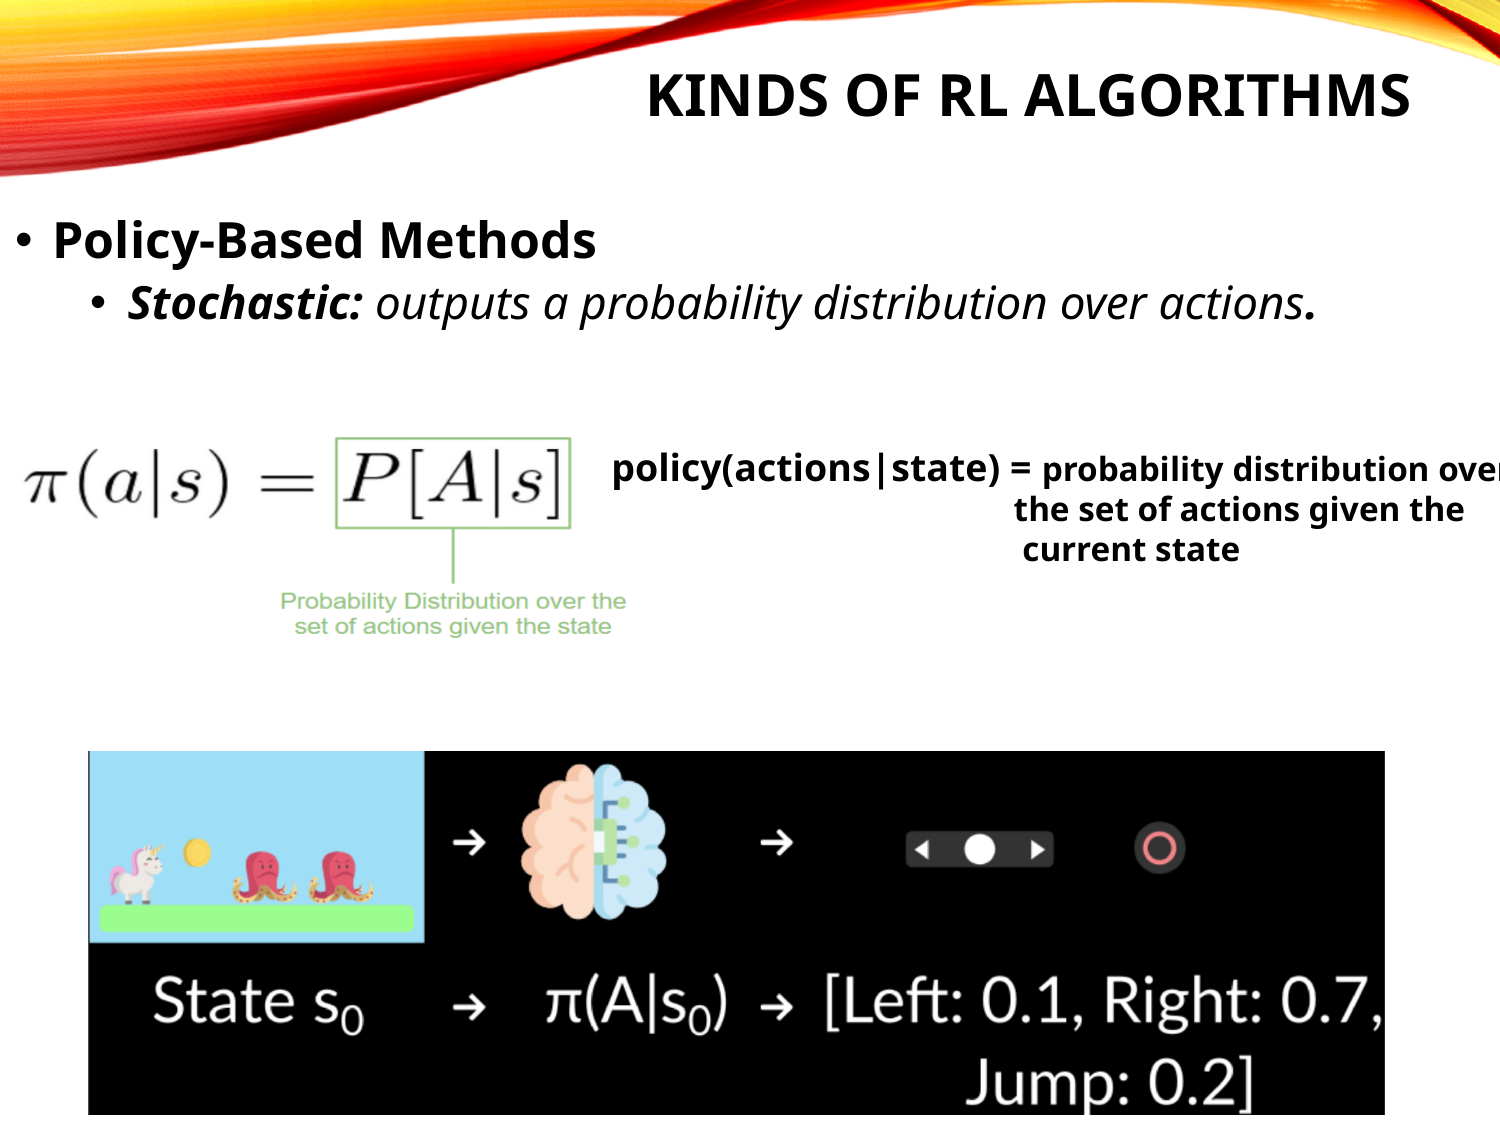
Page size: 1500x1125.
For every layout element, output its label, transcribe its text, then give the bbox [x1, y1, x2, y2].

picture [0, 0, 1500, 178]
picture [88, 751, 1385, 1116]
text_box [0, 408, 1500, 676]
title Kinds of RL algorithms [301, 32, 1442, 163]
list Policy-Based Methods Stochastic: outputs a probability distribution over actions. [0, 676, 1500, 1125]
list Policy-Based Methods Stochastic: outputs a probability distribution over actions. [0, 208, 1500, 408]
